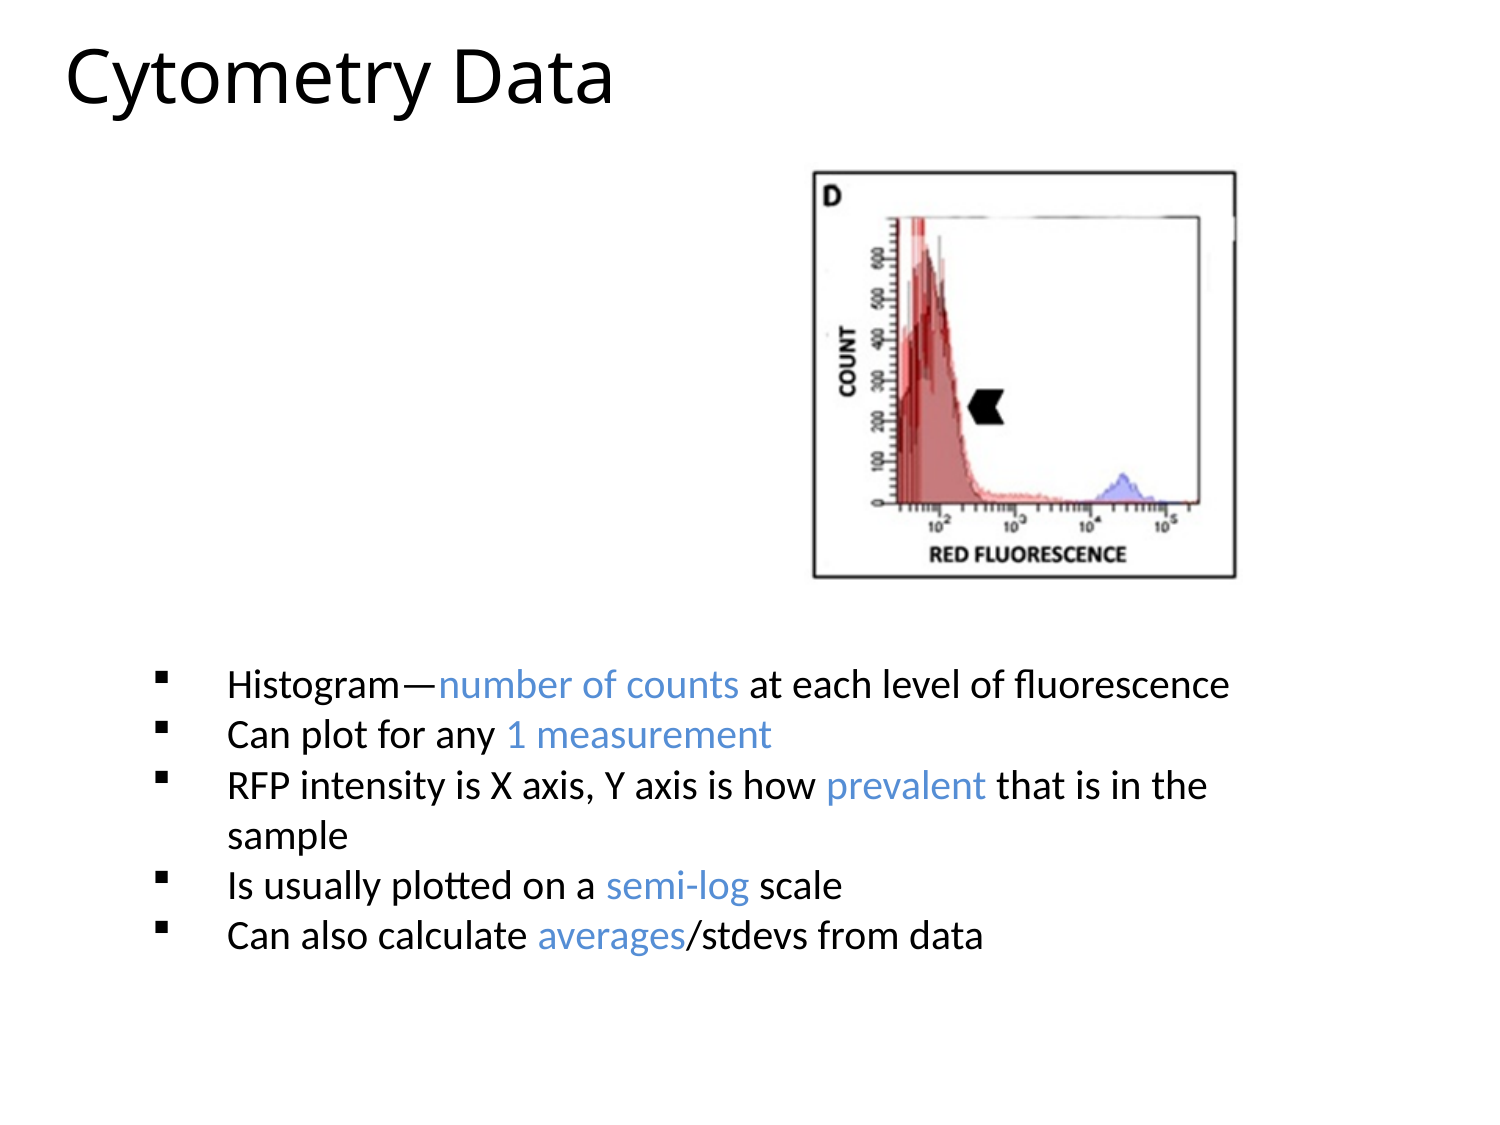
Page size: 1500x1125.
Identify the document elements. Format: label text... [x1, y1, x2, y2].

text_box Cytometry Data [49, 21, 1463, 127]
text_box Histogram—number of counts at each level of fluorescence Can plot for any 1 measurement RFP intensity is X axis, Y axis is how prevalent that is in the sample Is usually plotted on a semi-log scale Can also calculate averages/stdevs from data [137, 649, 1263, 965]
picture [799, 162, 1243, 587]
